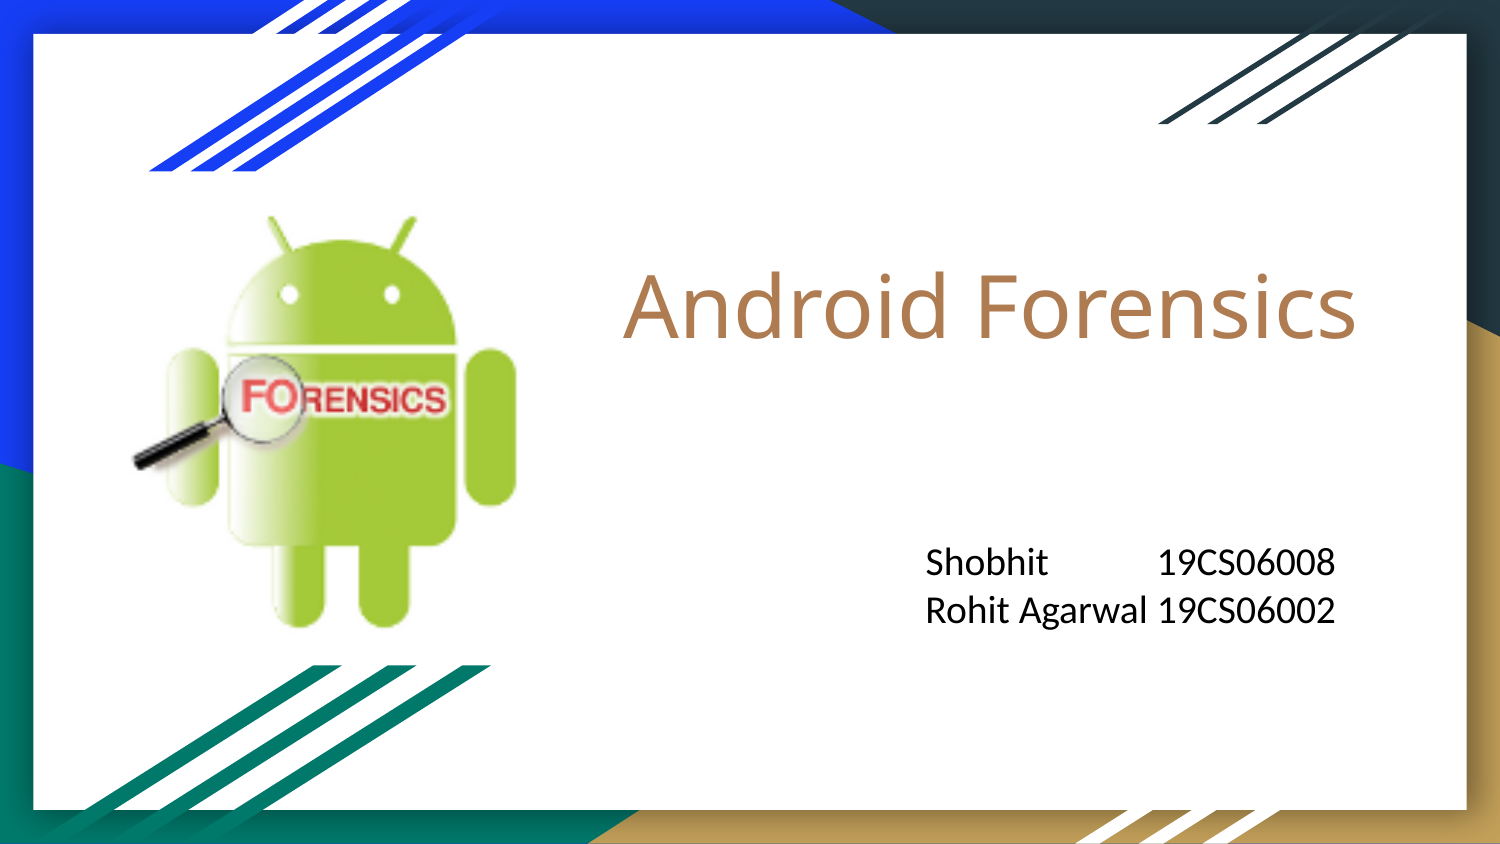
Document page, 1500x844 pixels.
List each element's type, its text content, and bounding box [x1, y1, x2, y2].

subtitle Shobhit 19CS06008 Rohit Agarwal 19CS06002 [901, 521, 1361, 702]
picture [115, 203, 552, 641]
title Android Forensics [551, 184, 1431, 422]
